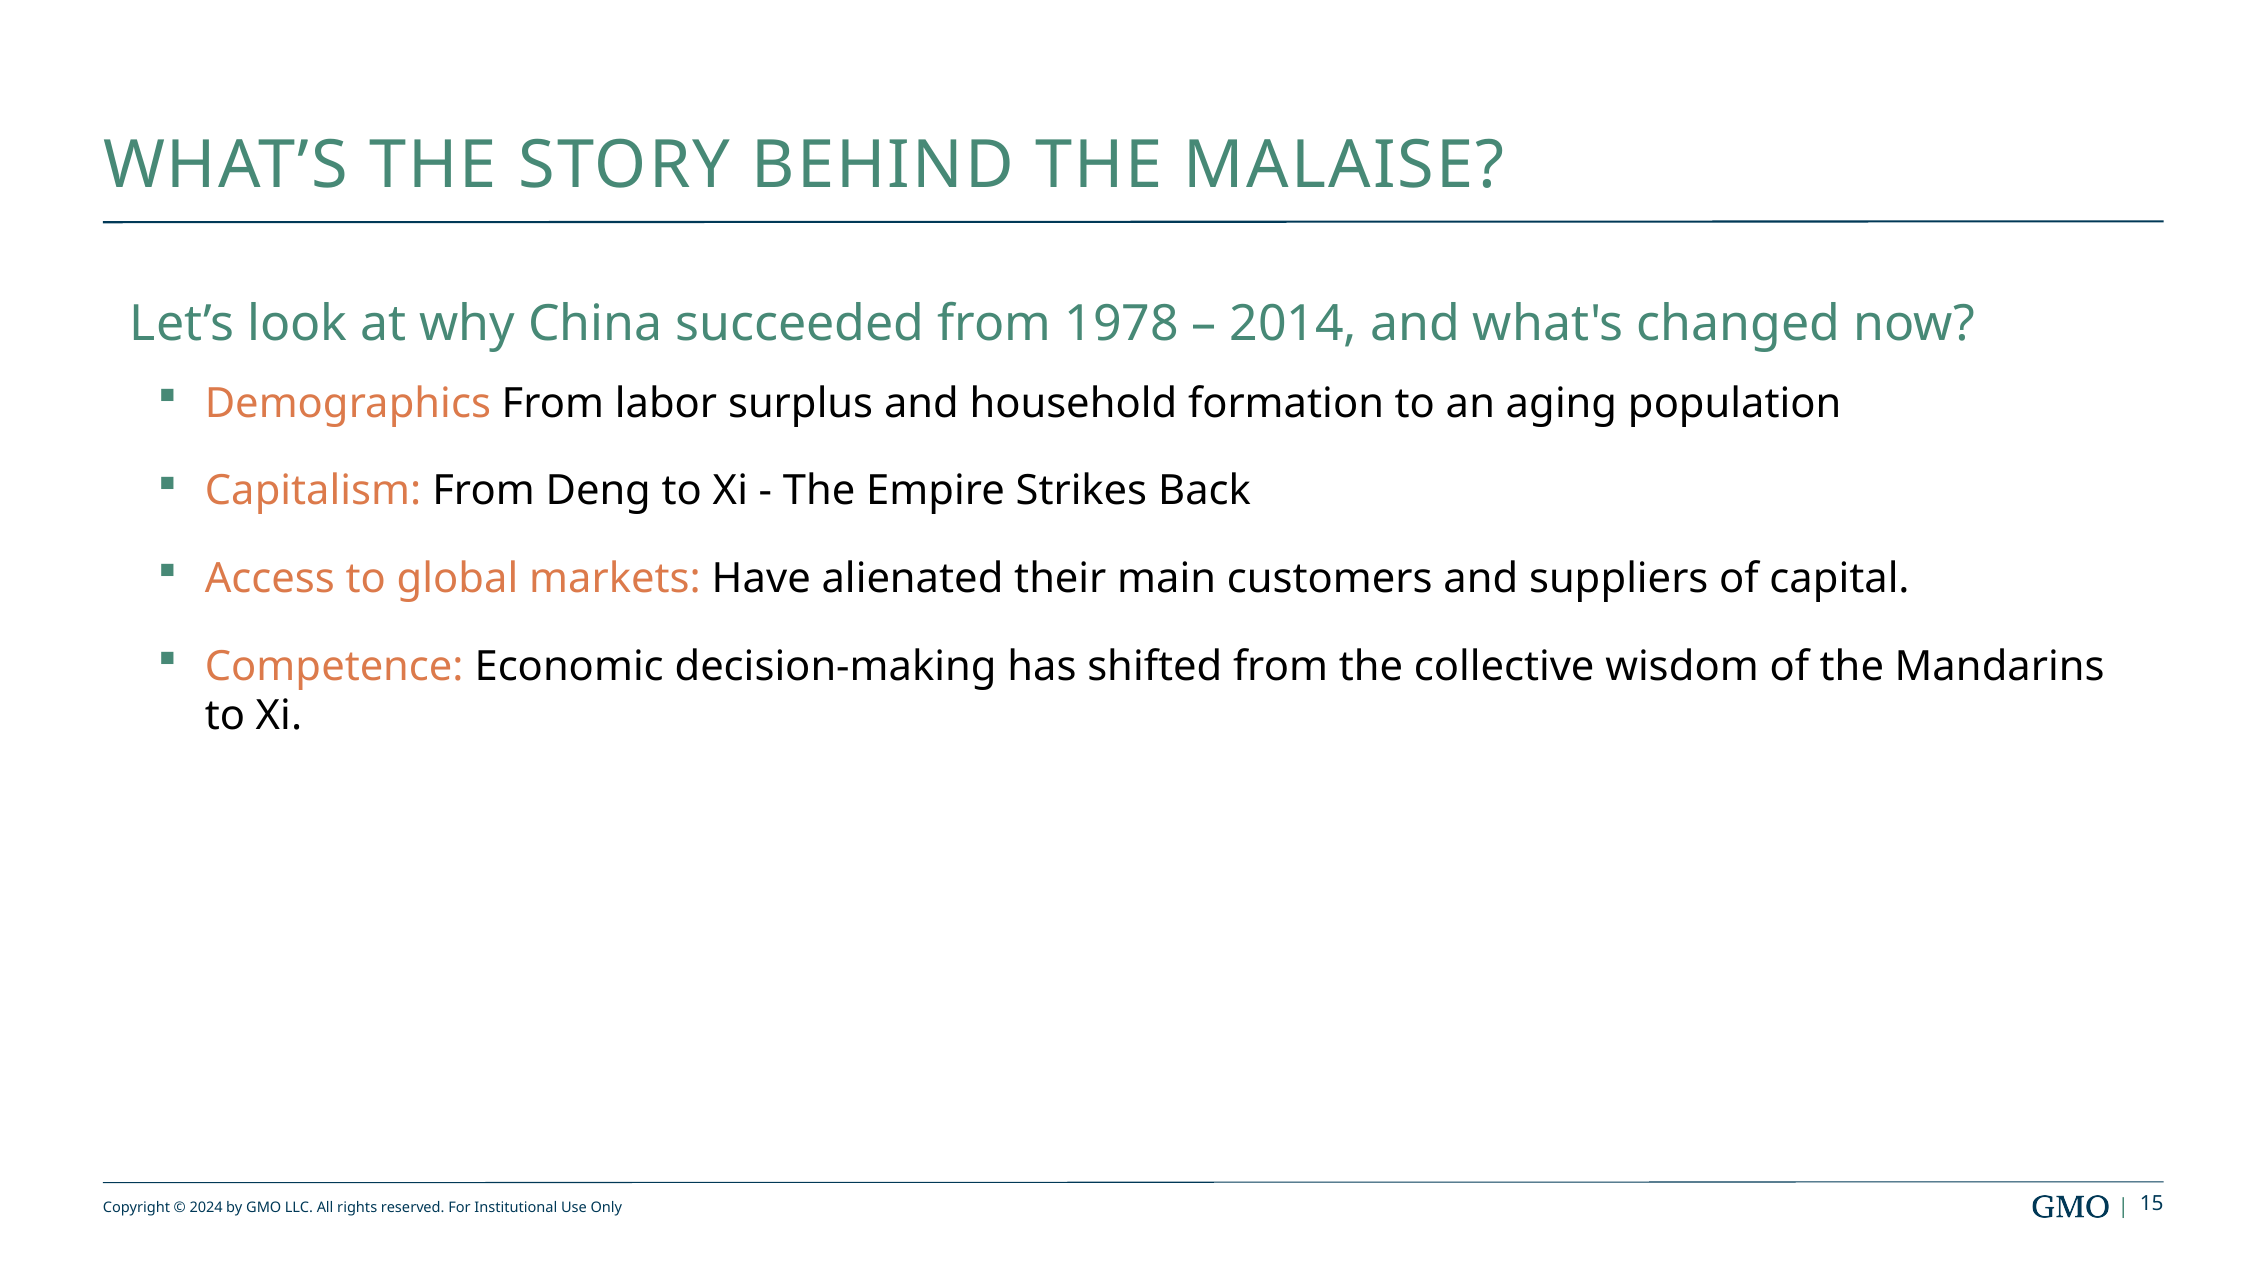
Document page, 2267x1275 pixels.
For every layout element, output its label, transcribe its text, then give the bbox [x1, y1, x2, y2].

picture [458, 1204, 463, 1212]
picture [411, 1204, 416, 1212]
picture [257, 1202, 262, 1212]
picture [216, 1202, 222, 1212]
picture [338, 1204, 343, 1212]
picture [227, 1201, 237, 1209]
picture [579, 1204, 585, 1212]
picture [528, 1204, 535, 1212]
picture [572, 1204, 577, 1212]
picture [174, 1201, 184, 1212]
picture [138, 1204, 143, 1212]
title What’s the Story Behind the Malaise? [103, 75, 2164, 202]
picture [504, 1202, 509, 1211]
picture [537, 1204, 543, 1212]
picture [480, 1204, 486, 1212]
picture [495, 1202, 500, 1211]
picture [190, 1201, 196, 1210]
list Let’s look at why China succeeded from 1978 – 2014, and what's changed now? Demographics From labor surplus and household formation to an aging population Capitalism: From Deng to Xi - The Empire Strikes Back Access to global markets: Have alienated their main customers and suppliers of capital. Competence: Economic decision-making has shifted from the collective wisdom of the Mandarins to Xi. [129, 290, 2139, 832]
picture [198, 1201, 204, 1208]
